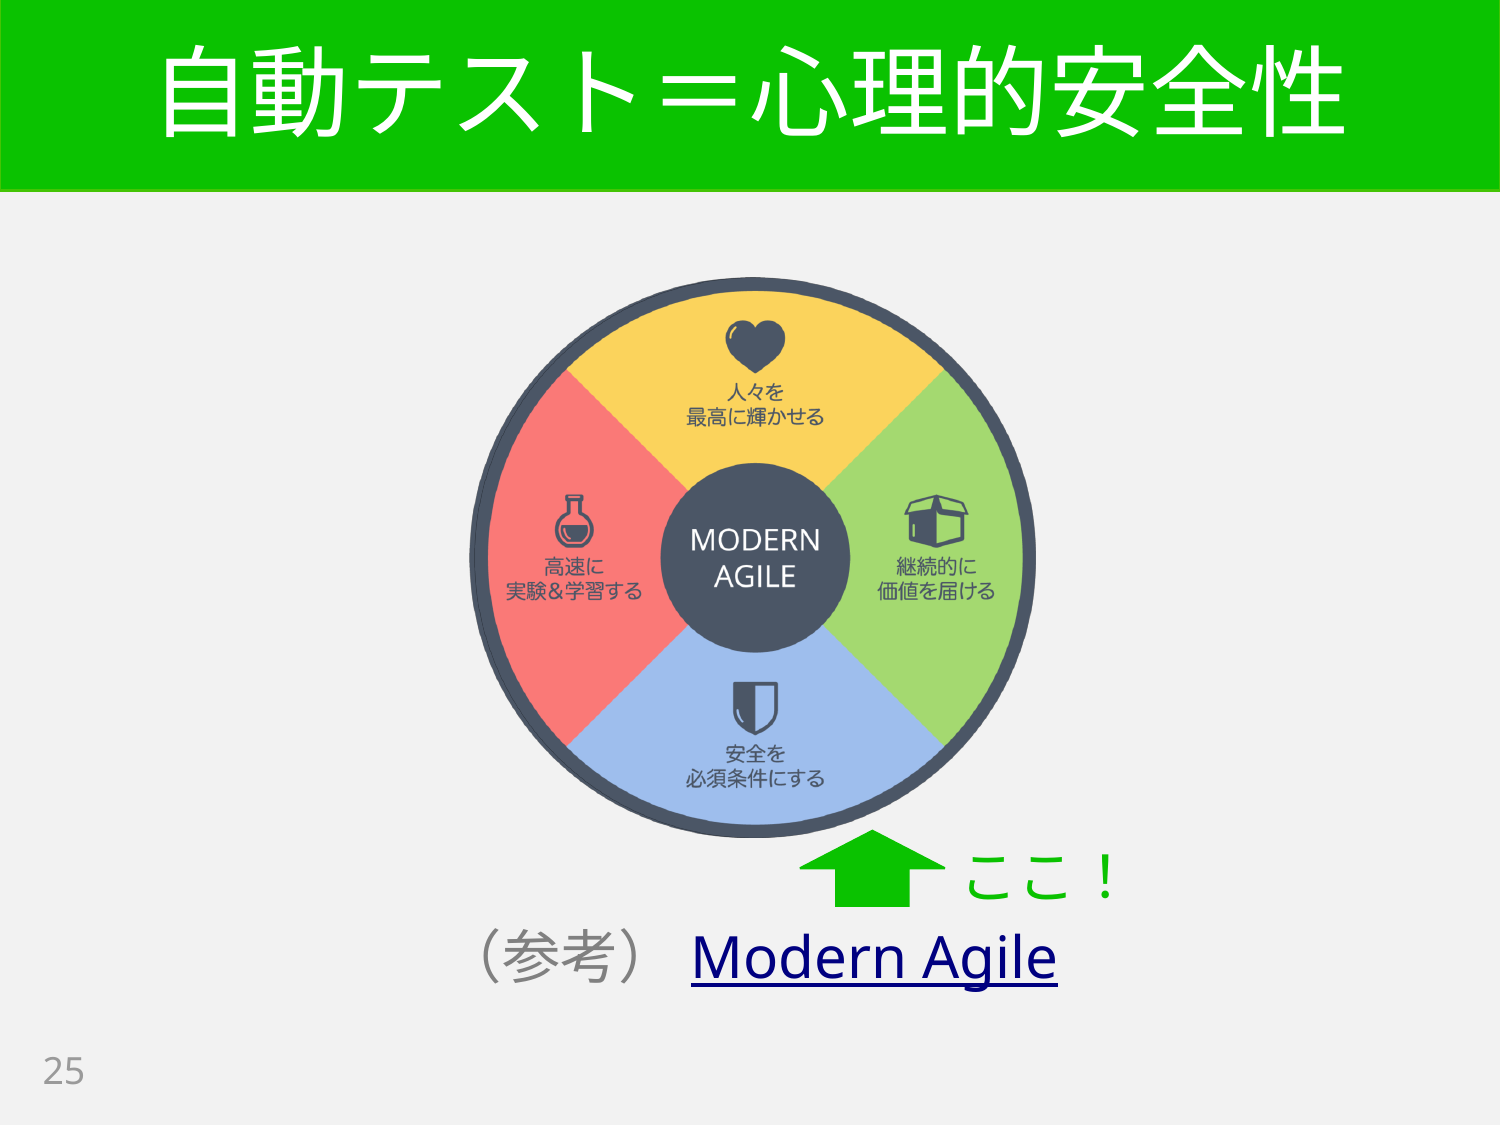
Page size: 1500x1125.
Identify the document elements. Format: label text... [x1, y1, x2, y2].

text_box [799, 838, 946, 907]
picture [469, 277, 1036, 838]
slide_number 25 [27, 1042, 146, 1102]
title 自動テスト＝心理的安全性 [0, 53, 1500, 140]
list （参考）Modern Agile [103, 277, 1397, 1000]
text_box ここ！ [944, 830, 1182, 920]
